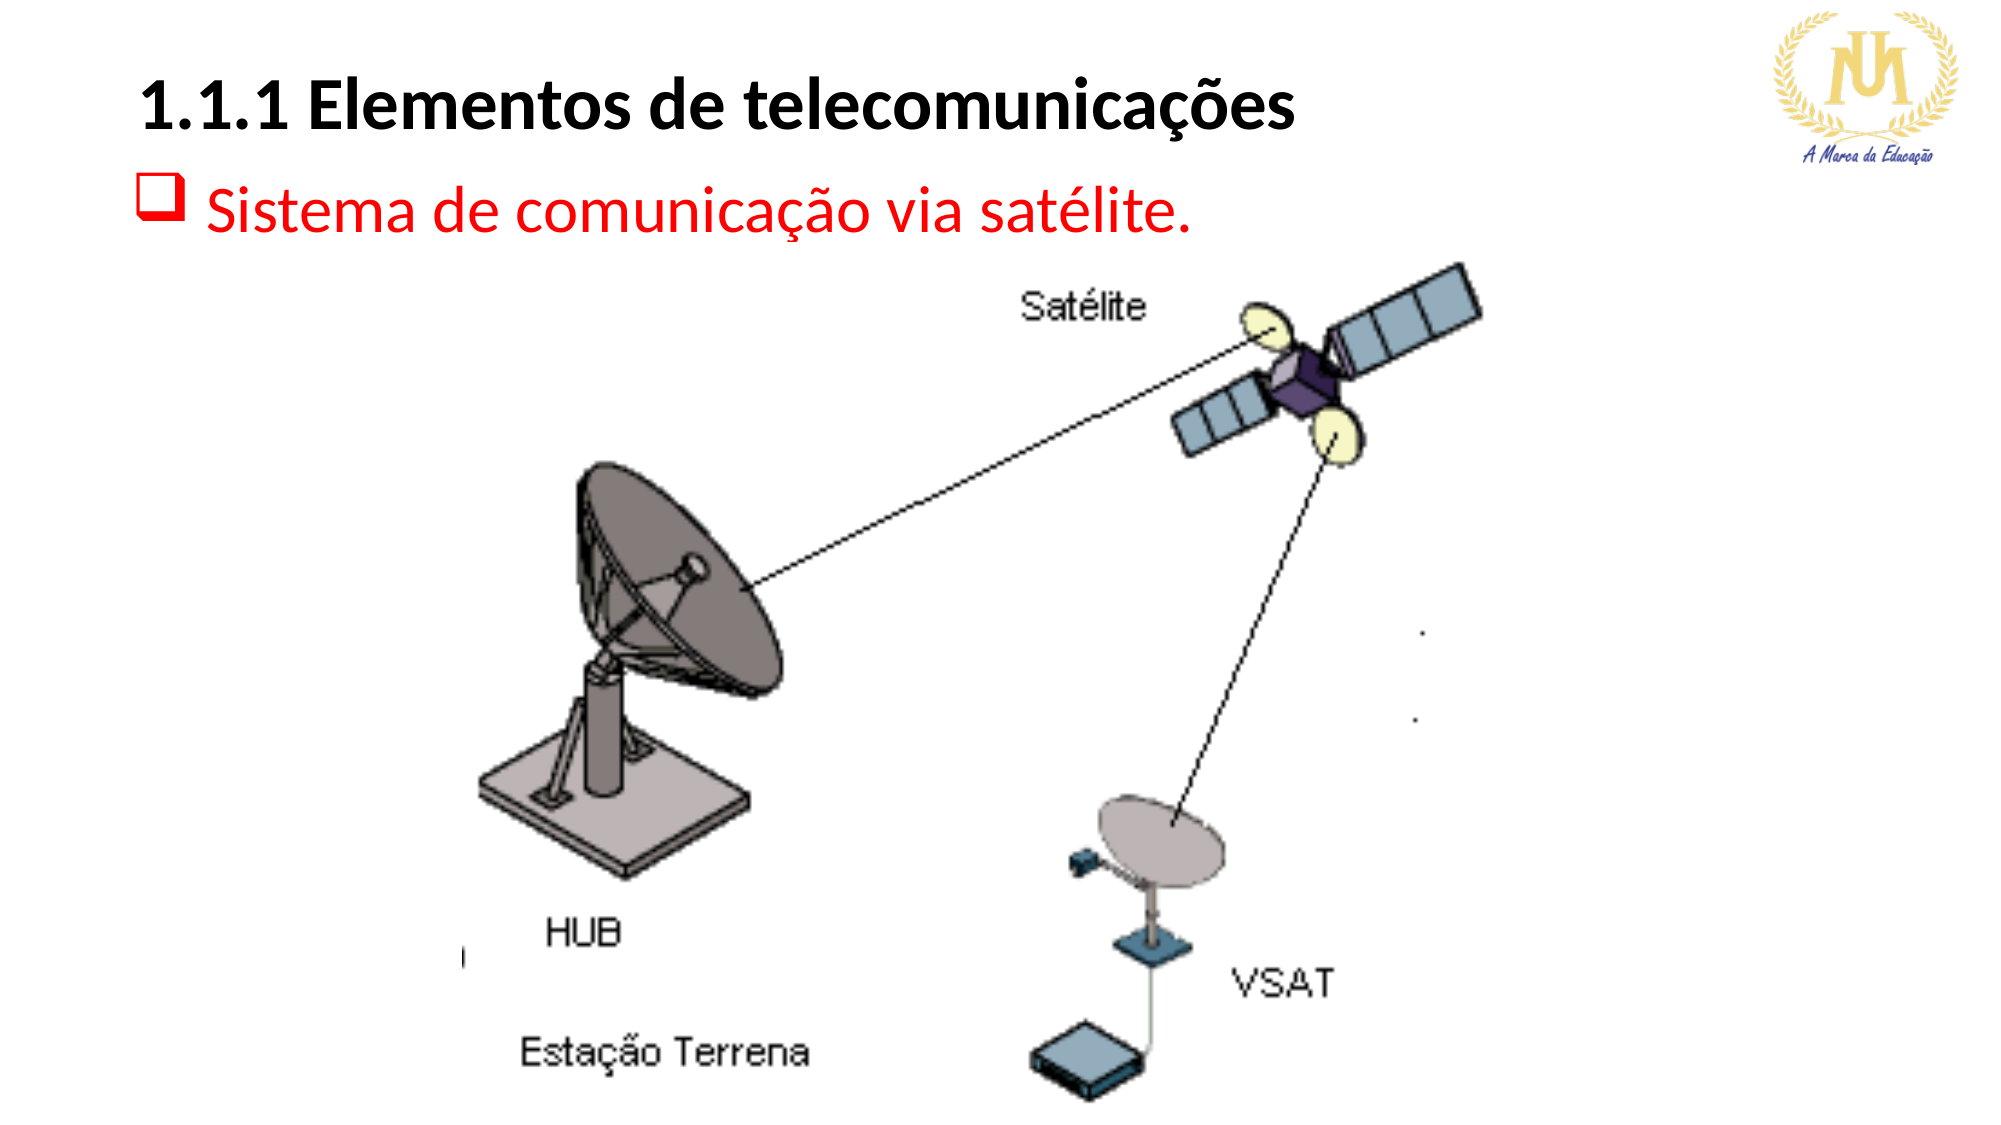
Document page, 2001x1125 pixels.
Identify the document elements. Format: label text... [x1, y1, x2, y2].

text_box Sistema de comunicação via satélite. [116, 158, 1934, 253]
text_box 1.1.1 Elementos de telecomunicações [122, 47, 1313, 153]
picture [1773, 11, 1959, 165]
picture [462, 242, 1538, 1125]
